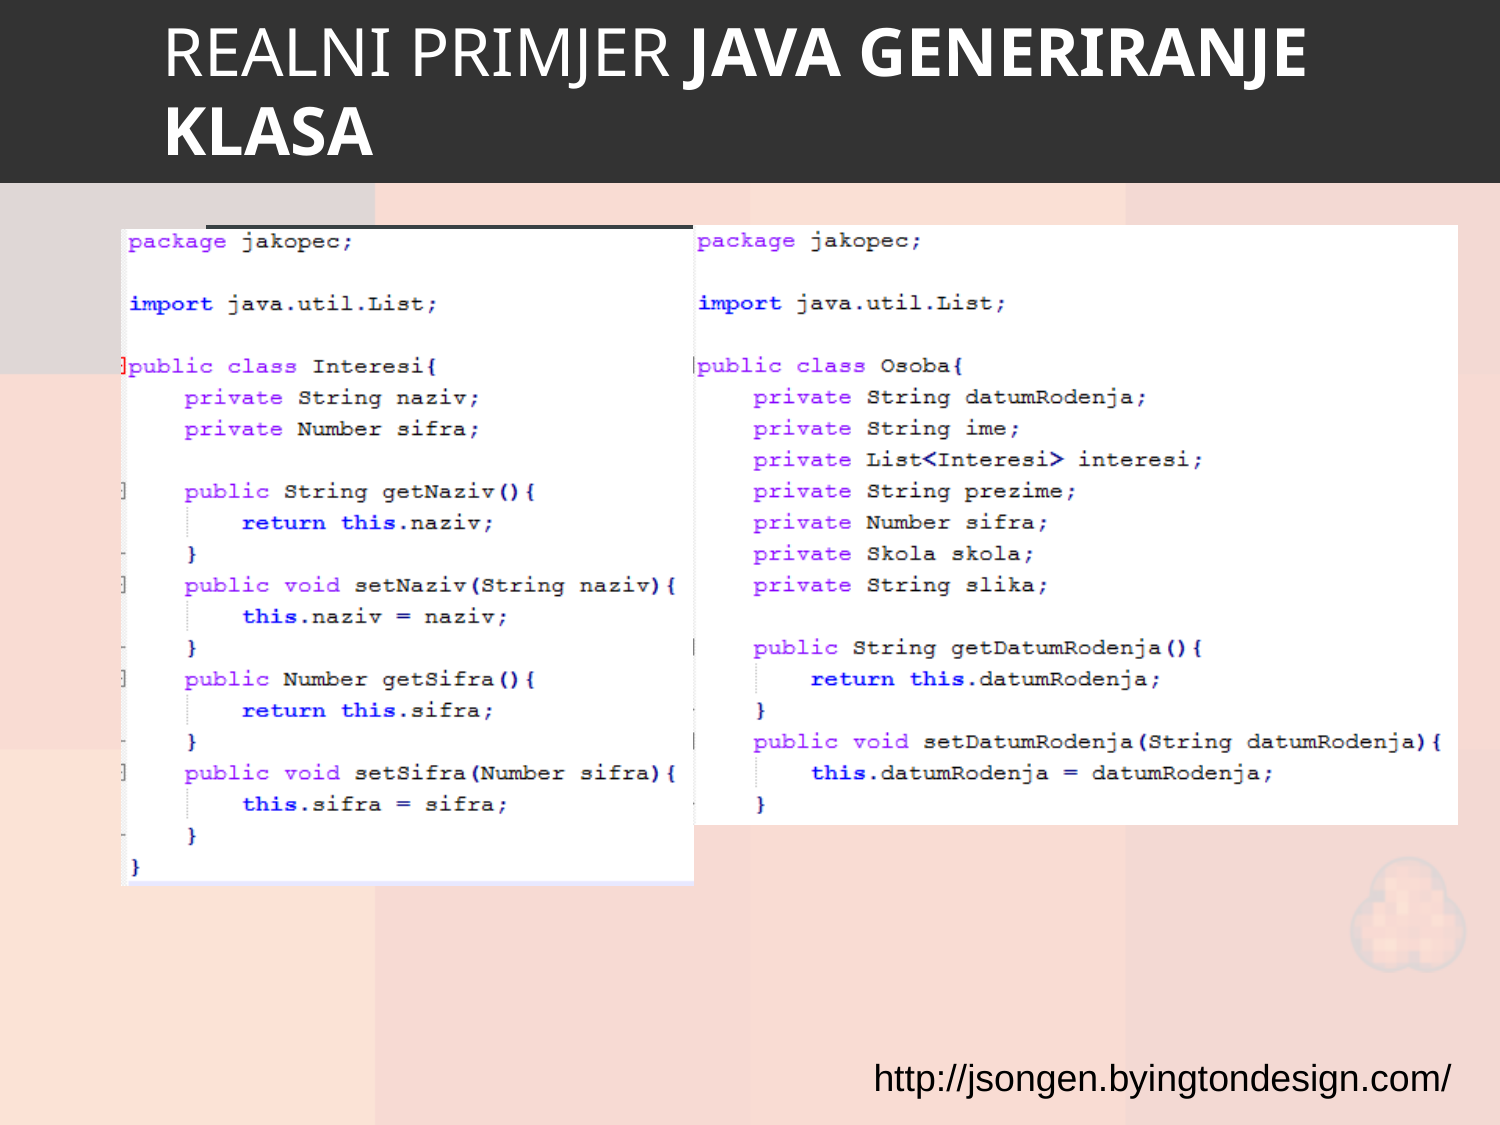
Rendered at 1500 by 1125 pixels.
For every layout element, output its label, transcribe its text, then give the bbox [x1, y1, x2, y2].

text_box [121, 225, 1458, 886]
title Realni primjer java generiranje klasa [0, 0, 1500, 181]
text_box [0, 181, 1500, 1125]
text_box http://jsongen.byingtondesign.com/ [858, 1046, 1467, 1107]
